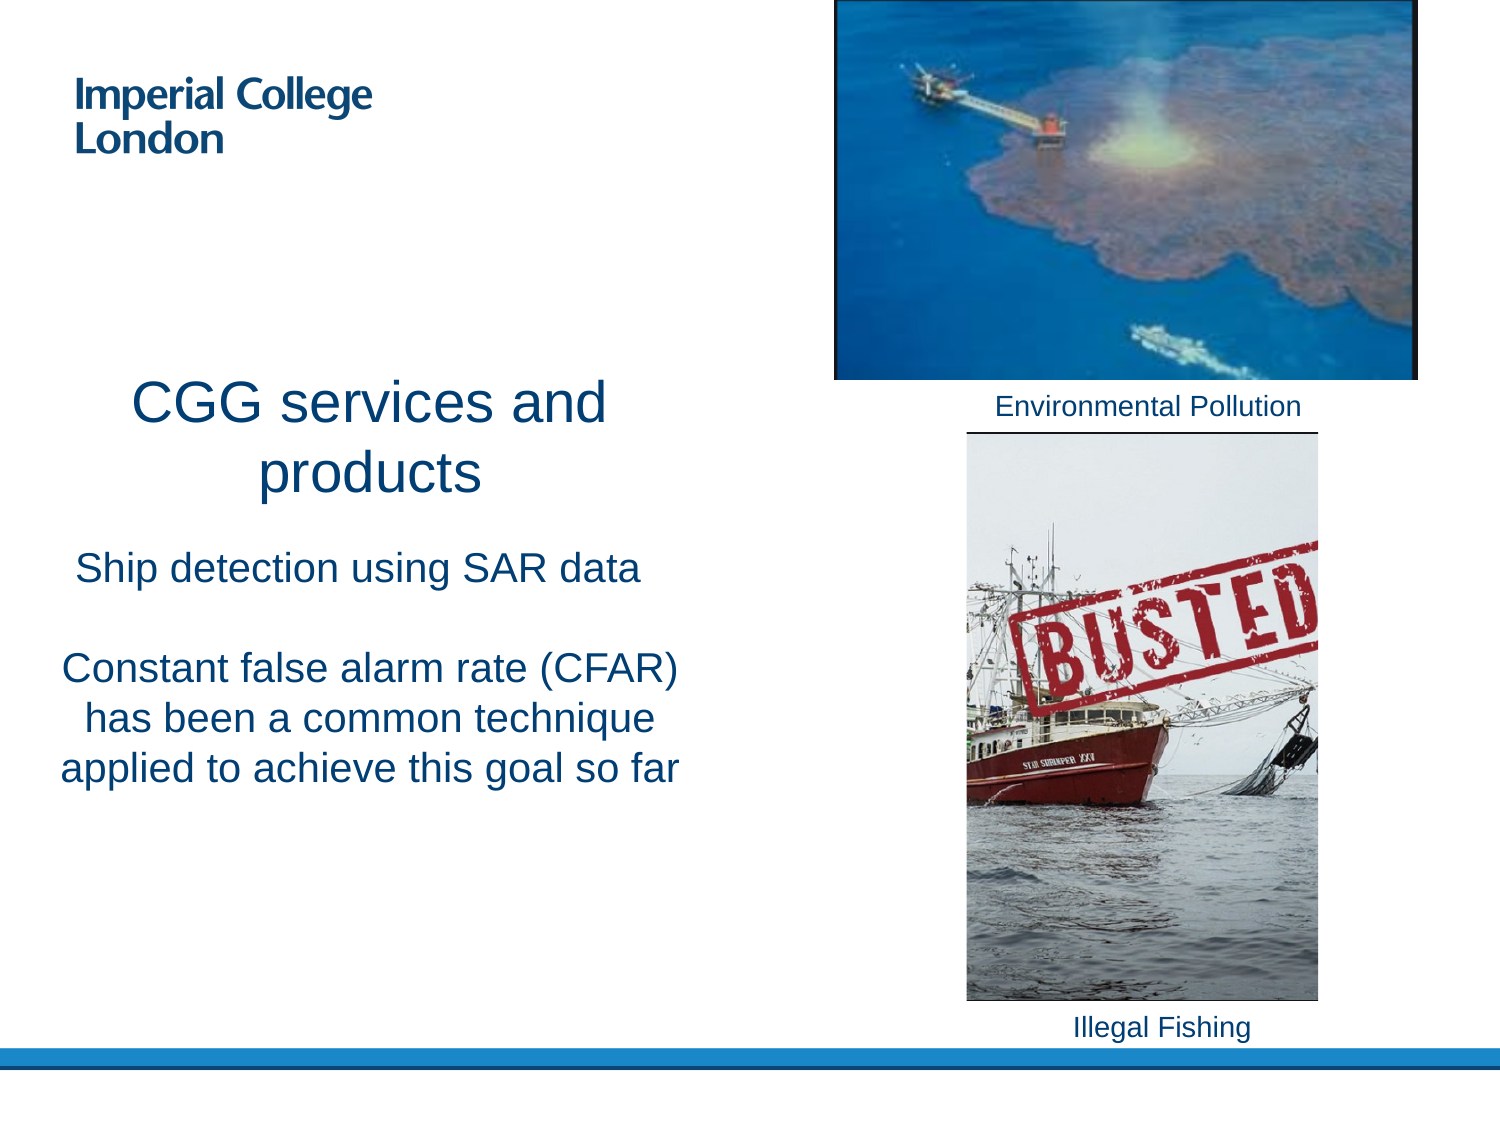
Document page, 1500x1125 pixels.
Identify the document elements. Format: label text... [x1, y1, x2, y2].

text_box Environmental Pollution [980, 379, 1500, 430]
title CGG services and products [75, 253, 666, 607]
picture [0, 0, 1500, 1125]
text_box Illegal Fishing [1058, 1000, 1500, 1051]
text_box Constant false alarm rate (CFAR) has been a common technique applied to achieve this goal so far [13, 633, 727, 799]
